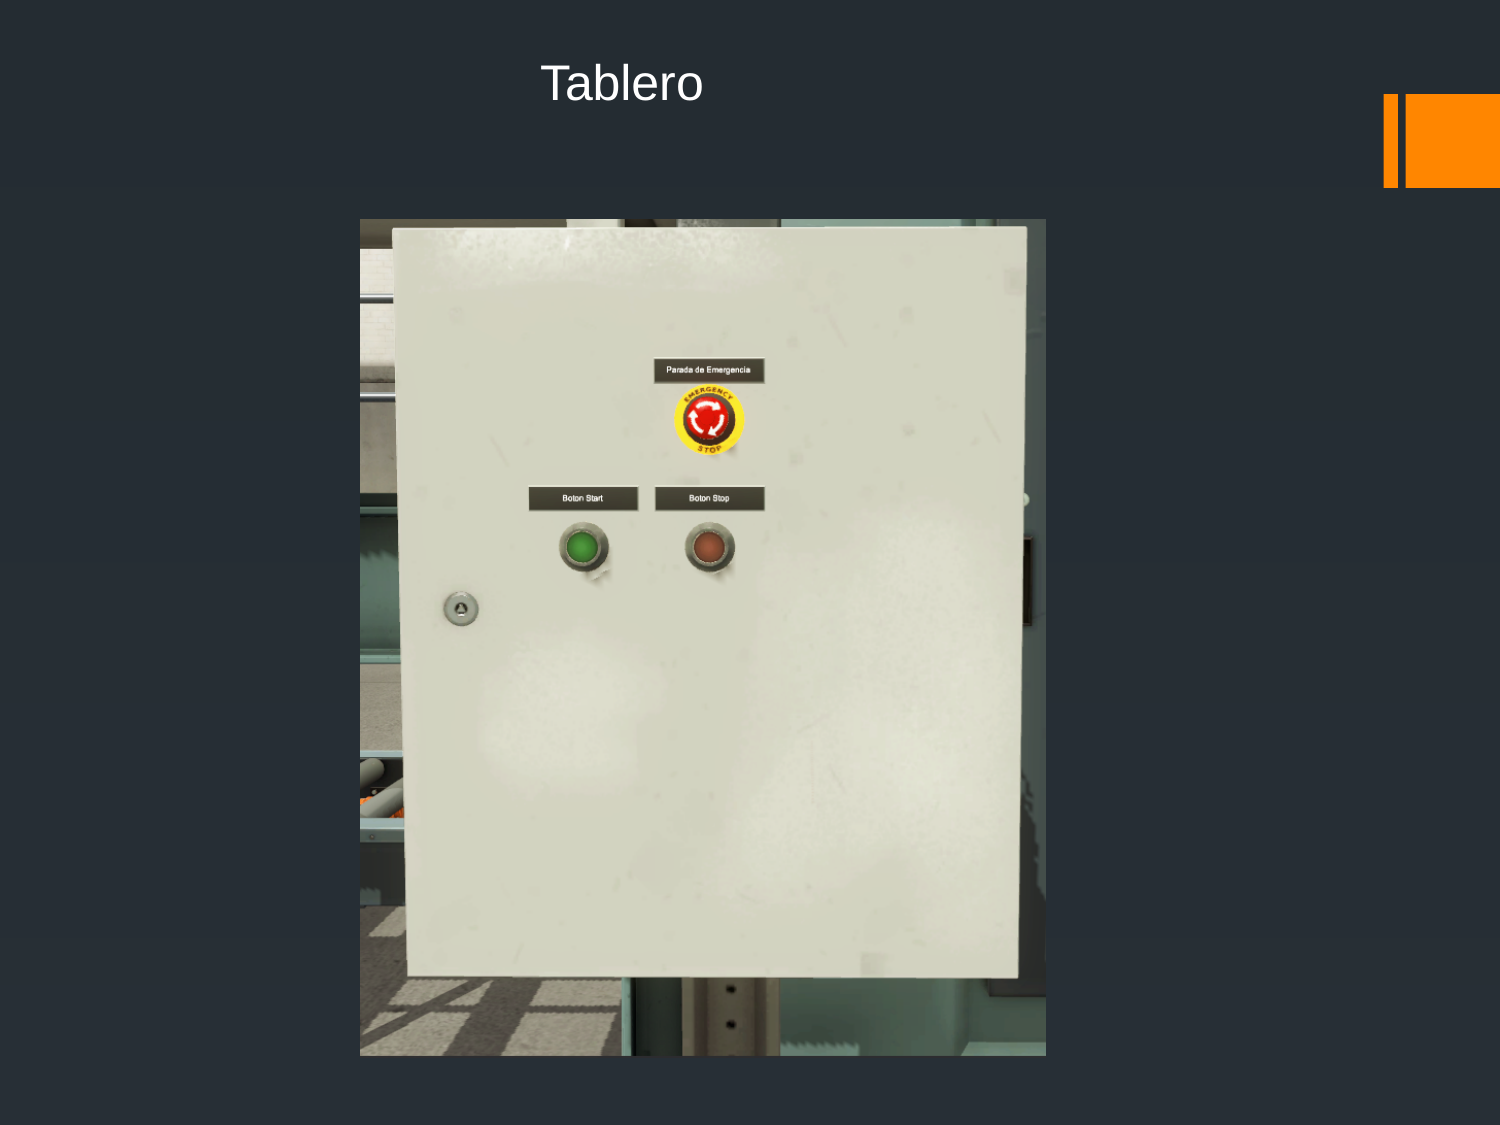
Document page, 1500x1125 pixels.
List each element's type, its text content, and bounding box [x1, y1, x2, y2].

picture [359, 219, 1046, 1058]
list Tablero [75, 42, 1425, 1005]
